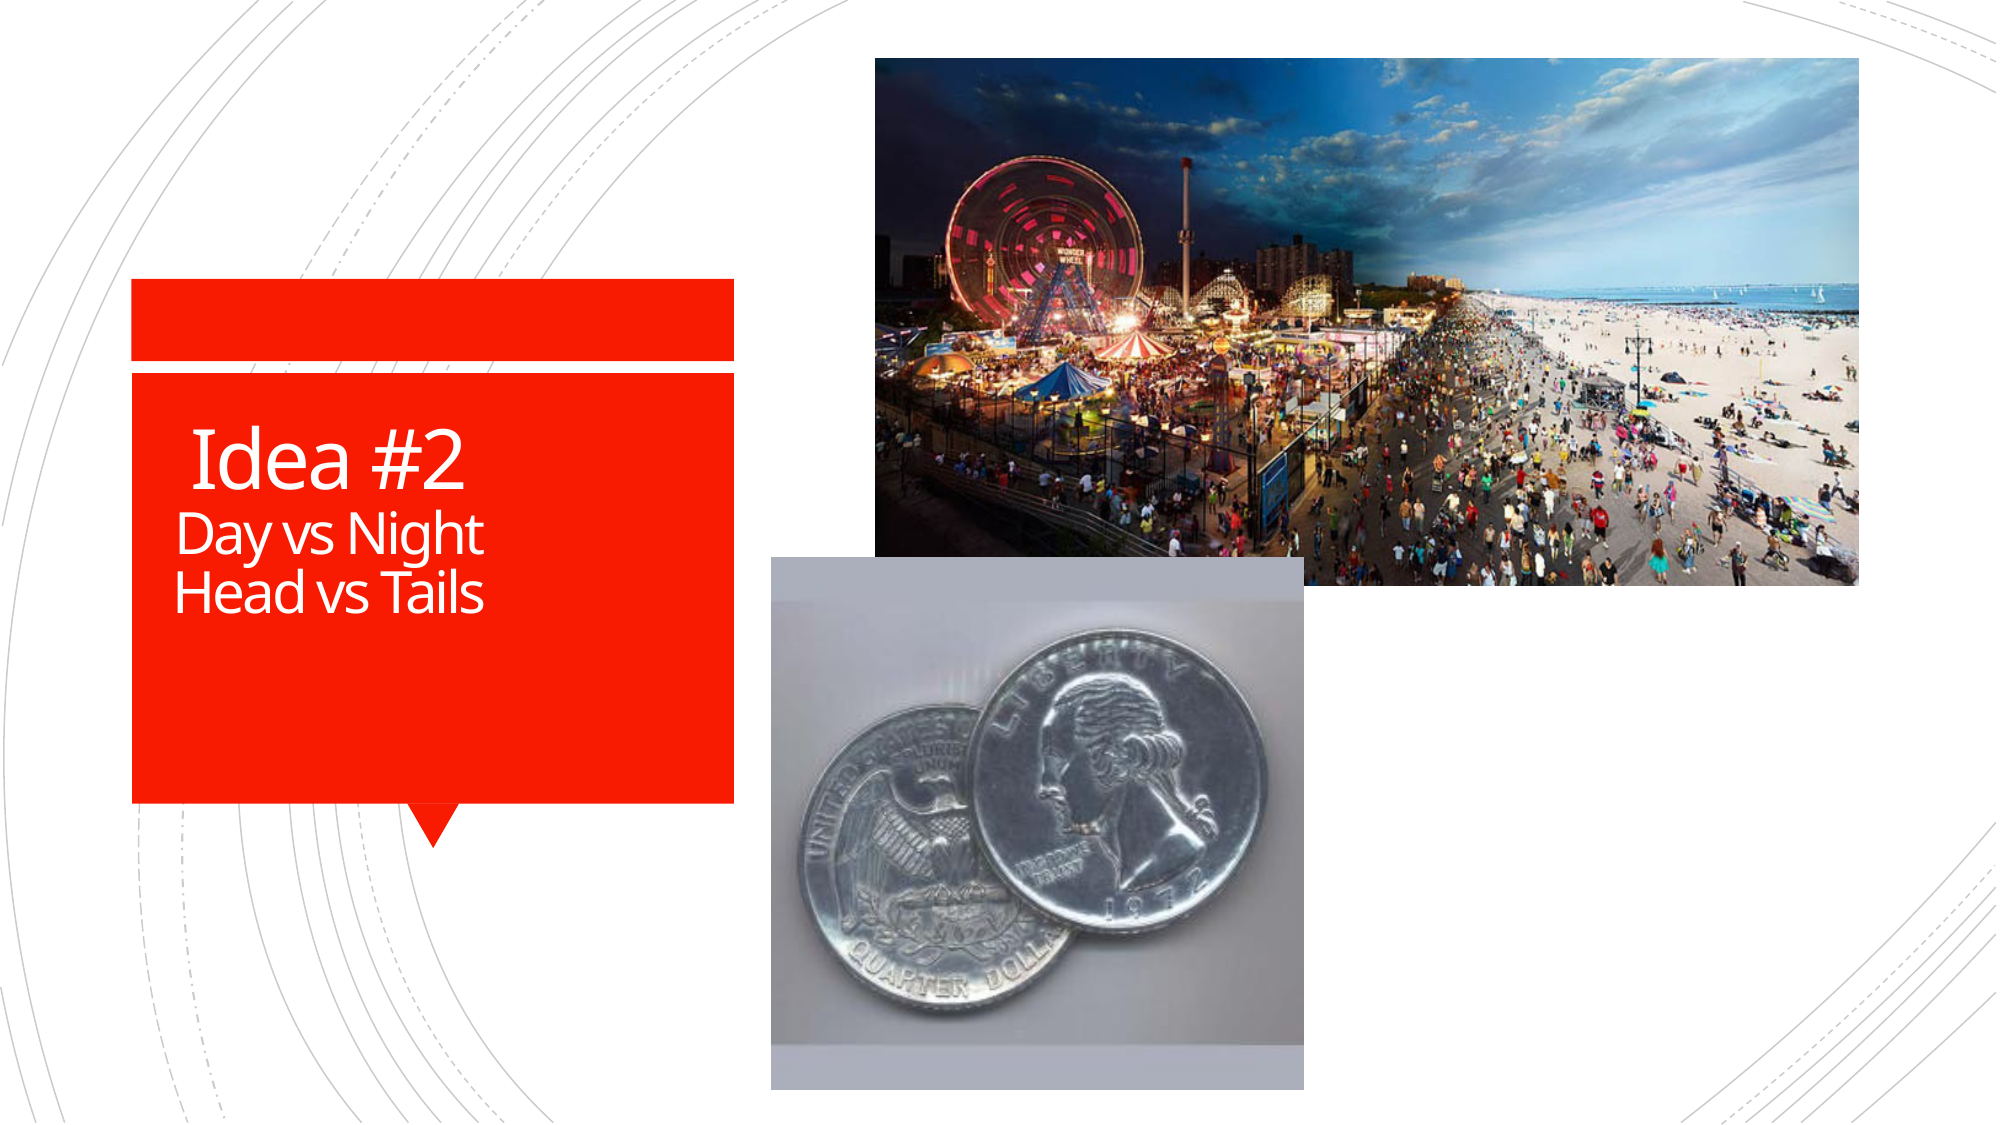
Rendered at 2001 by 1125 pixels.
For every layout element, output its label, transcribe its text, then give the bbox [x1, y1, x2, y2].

title Idea #2 Day vs Night Head vs Tails [42, 322, 617, 726]
picture [770, 58, 1859, 1090]
